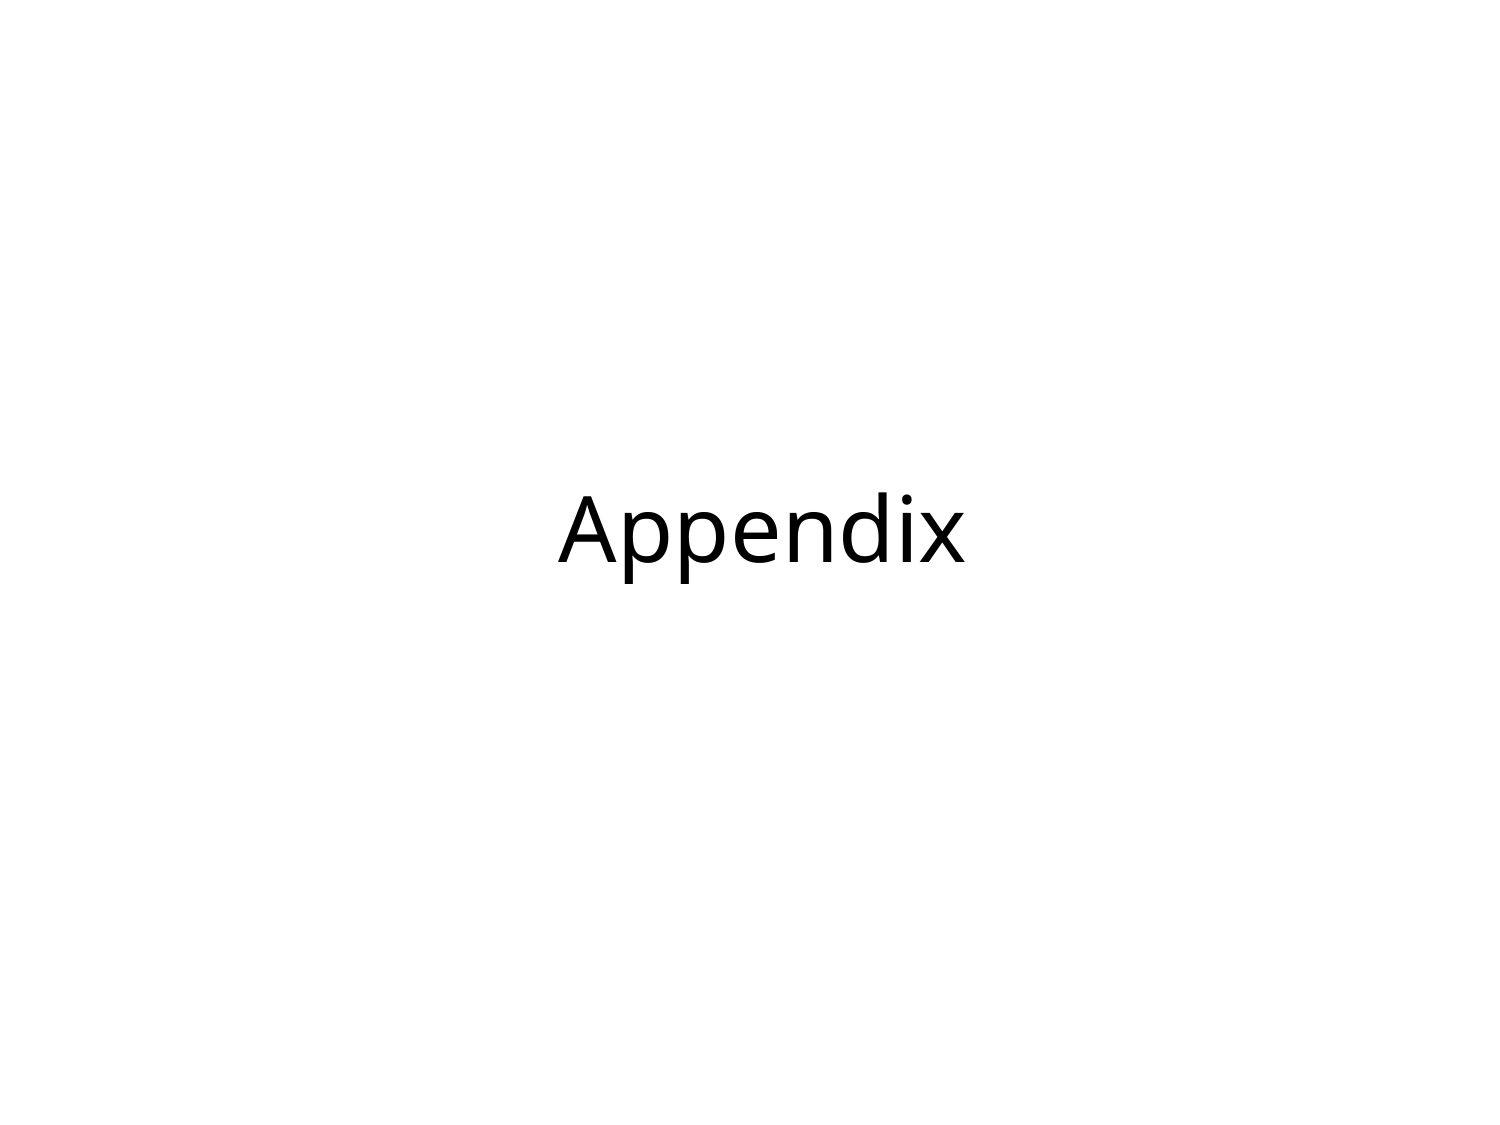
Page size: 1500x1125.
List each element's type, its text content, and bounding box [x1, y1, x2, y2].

title Appendix [88, 432, 1439, 621]
